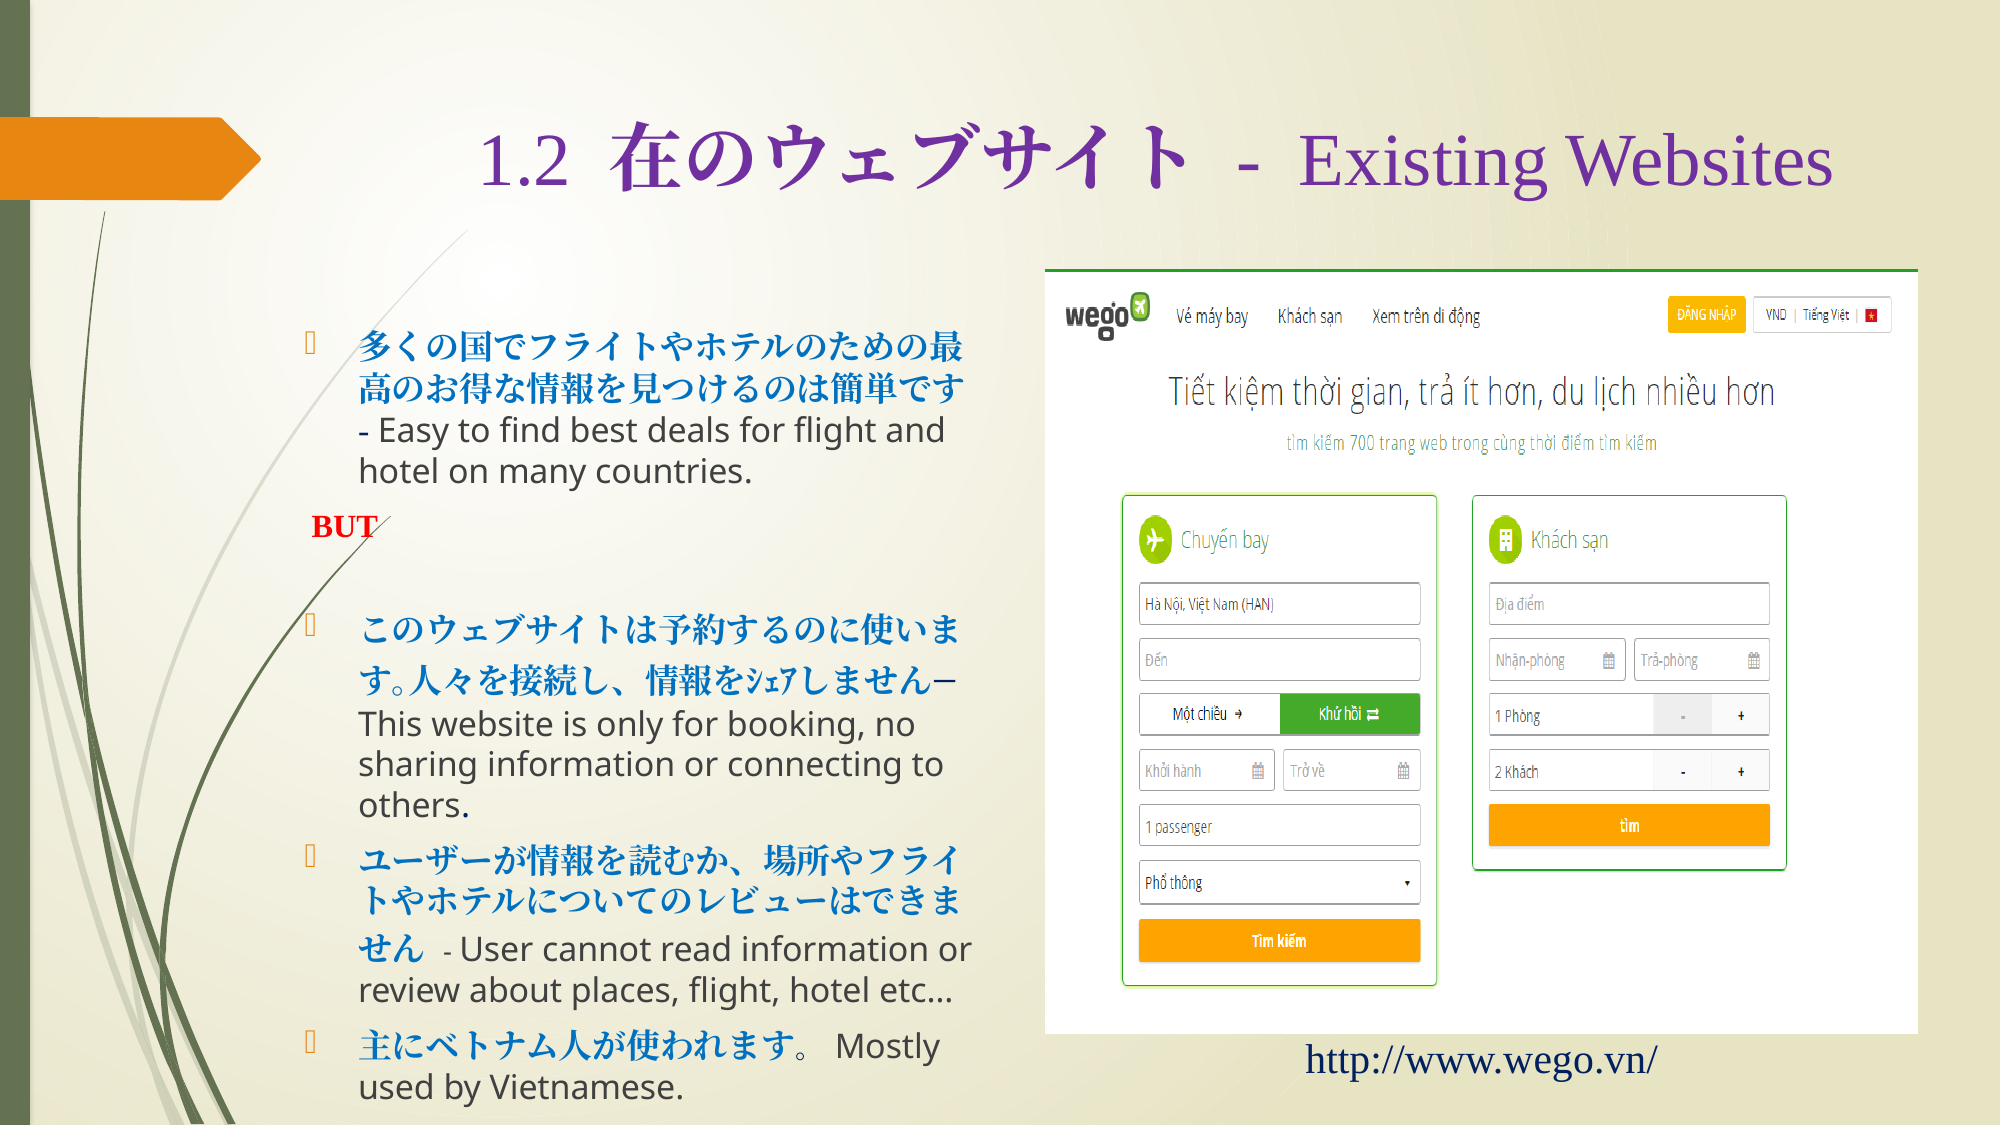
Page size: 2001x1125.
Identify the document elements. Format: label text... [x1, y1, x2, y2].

title 1.2 在のウェブサイト - Existing Websites [425, 102, 1888, 214]
text_box http://www.wego.vn/ [1202, 1043, 1762, 1090]
picture [1045, 269, 1918, 1035]
list 多くの国でフライトやホテルのための最高のお得な情報を見つけるのは簡単です - Easy to find best deals for flight and hotel on many countries. BUT このウェブサイトは予約するのに使います｡人々を接続し、情報をｼｪｱしません– This website is only for booking, no sharing information or connecting to others. ユーザーが情報を読むか、場所やフライトやホテルについてのレビューはできません - User cannot read information or review about places, flight, hotel etc… 主にベトナム人が使われます。 Mostly used by Vietnamese. [289, 269, 1004, 1125]
